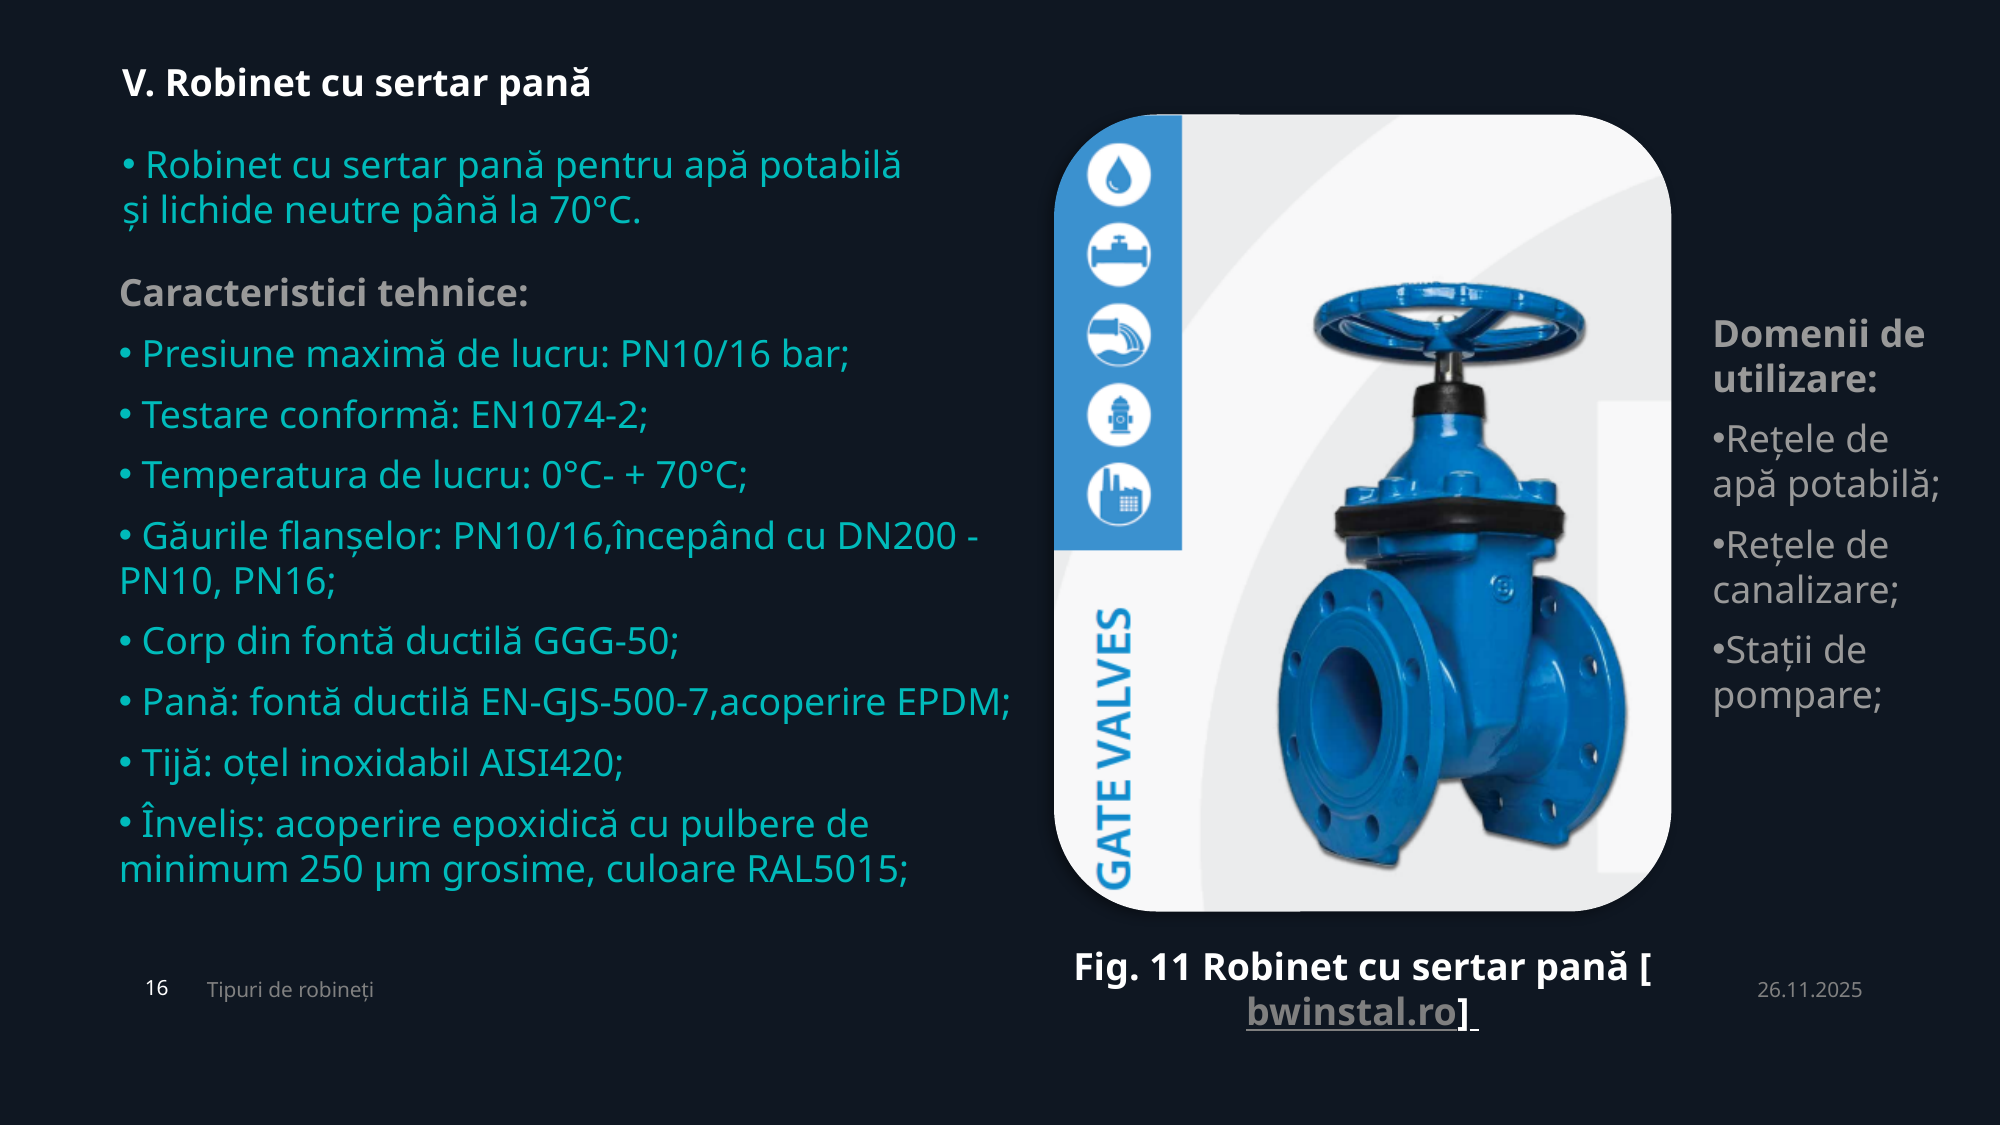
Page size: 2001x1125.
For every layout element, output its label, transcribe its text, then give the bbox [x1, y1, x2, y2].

text_box Fig. 11 Robinet cu sertar pană [bwinstal.ro] [1043, 935, 1682, 1047]
picture [1054, 114, 1672, 912]
footer Tipuri de robineți [191, 964, 529, 1014]
text_box Domenii de utilizare: Rețele de apă potabilă; Rețele de canalizare; Stații de pompare; [1697, 302, 1960, 724]
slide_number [1682, 964, 1863, 1014]
text_box Robinet cu sertar pană pentru apă potabilă și lichide neutre până la 70°C. [107, 133, 931, 239]
slide_number 16 [127, 964, 186, 1014]
text_box Caracteristici tehnice: Presiune maximă de lucru: PN10/16 bar; Testare conformă: EN1074-2; Temperatura de lucru: 0°C- + 70°C; Găurile flanșelor: PN10/16,începând cu DN200 - PN10, PN16; Corp din fontă ductilă GGG-50; Pană: fontă ductilă EN-GJS-500-7,acoperire EPDM; Tijă: oțel inoxidabil AISI420; Înveliș: acoperire epoxidică cu pulbere de minimum 250 μm grosime, culoare RAL5015; [103, 261, 1028, 897]
text_box V. Robinet cu sertar pană [107, 51, 1108, 111]
